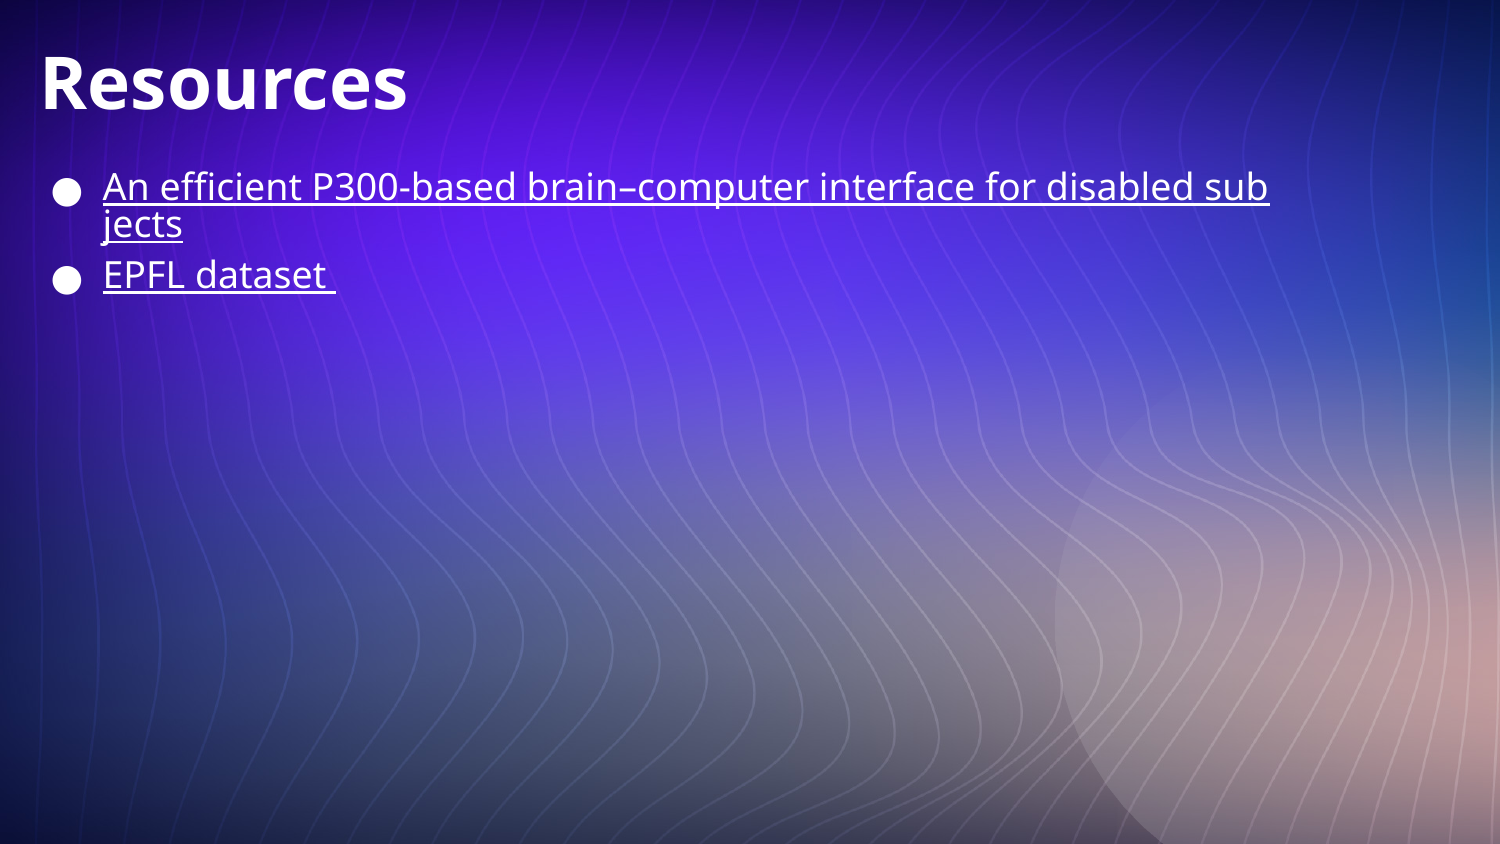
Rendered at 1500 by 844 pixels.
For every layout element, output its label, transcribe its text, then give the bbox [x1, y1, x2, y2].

picture [0, 0, 1500, 844]
title Resources [24, 21, 1289, 116]
subtitle An efficient P300-based brain–computer interface for disabled subjects EPFL dataset [12, 147, 1289, 713]
